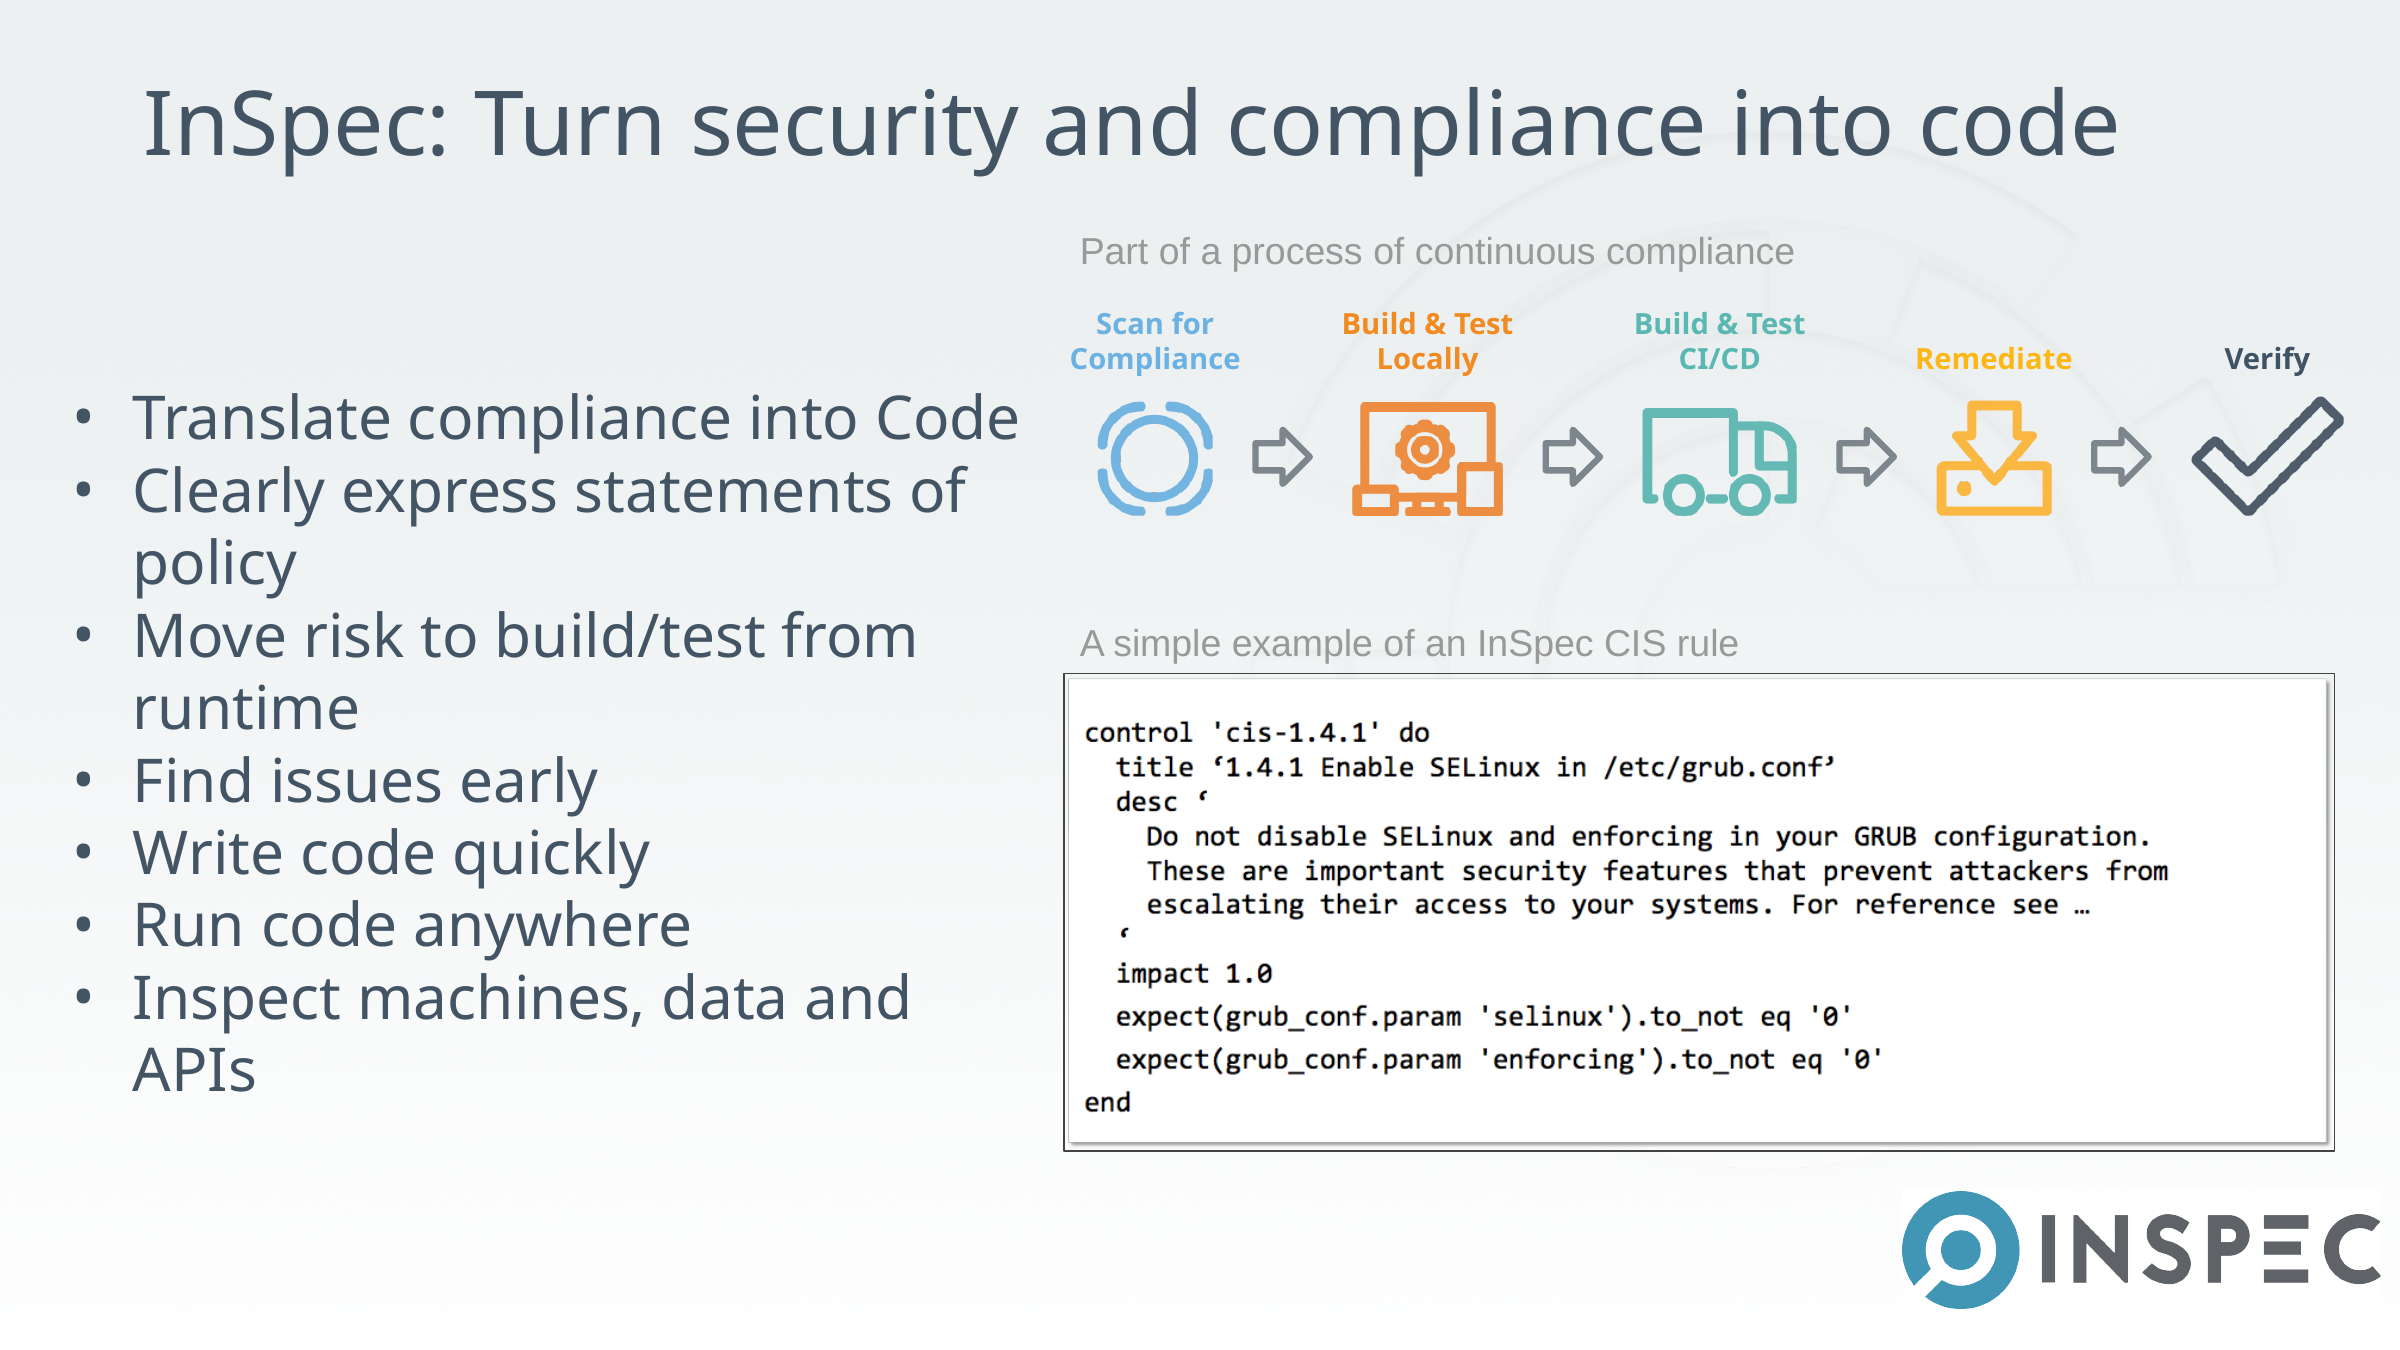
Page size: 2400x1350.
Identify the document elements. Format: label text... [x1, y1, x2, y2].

title InSpec: Turn security and compliance into code [120, 54, 2280, 280]
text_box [1901, 1190, 2382, 1311]
list Translate compliance into Code Clearly express statements of policy Move risk to build/test from runtime Find issues early Write code quickly Run code anywhere Inspect machines, data and APIs [32, 355, 1069, 1247]
text_box Part of a process of continuous compliance [1064, 212, 2102, 292]
picture [0, 0, 2400, 1350]
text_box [1041, 329, 2382, 516]
text_box A simple example of an InSpec CIS rule [1064, 603, 1883, 673]
